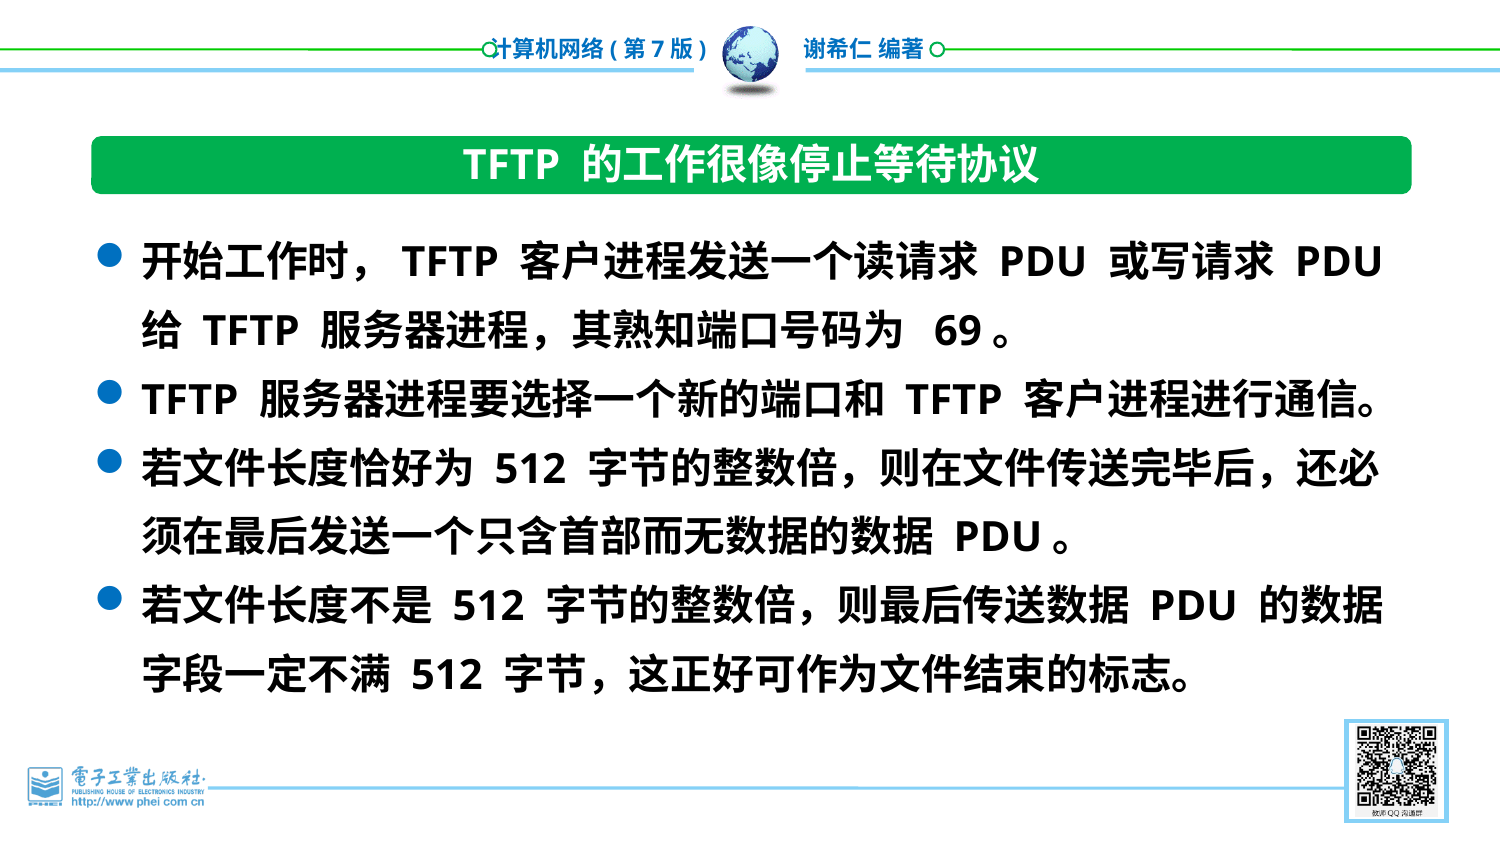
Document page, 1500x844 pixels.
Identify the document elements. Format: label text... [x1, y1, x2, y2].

picture [23, 764, 208, 809]
text_box 开始工作时，TFTP 客户进程发送一个读请求 PDU 或写请求 PDU 给 TFTP 服务器进程，其熟知端口号码为 69。 TFTP 服务器进程要选择一个新的端口和 TFTP 客户进程进行通信。 若文件长度恰好为 512 字节的整数倍，则在文件传送完毕后，还必须在最后发送一个只含首部而无数据的数据 PDU。 若文件长度不是 512 字节的整数倍，则最后传送数据 PDU 的数据字段一定不满 512 字节，这正好可作为文件结束的标志。 [79, 209, 1424, 706]
text_box [1056, 136, 1412, 195]
picture [1355, 724, 1438, 817]
text_box [91, 136, 447, 195]
text_box TFTP 的工作很像停止等待协议 [447, 130, 1056, 196]
picture [720, 24, 780, 100]
